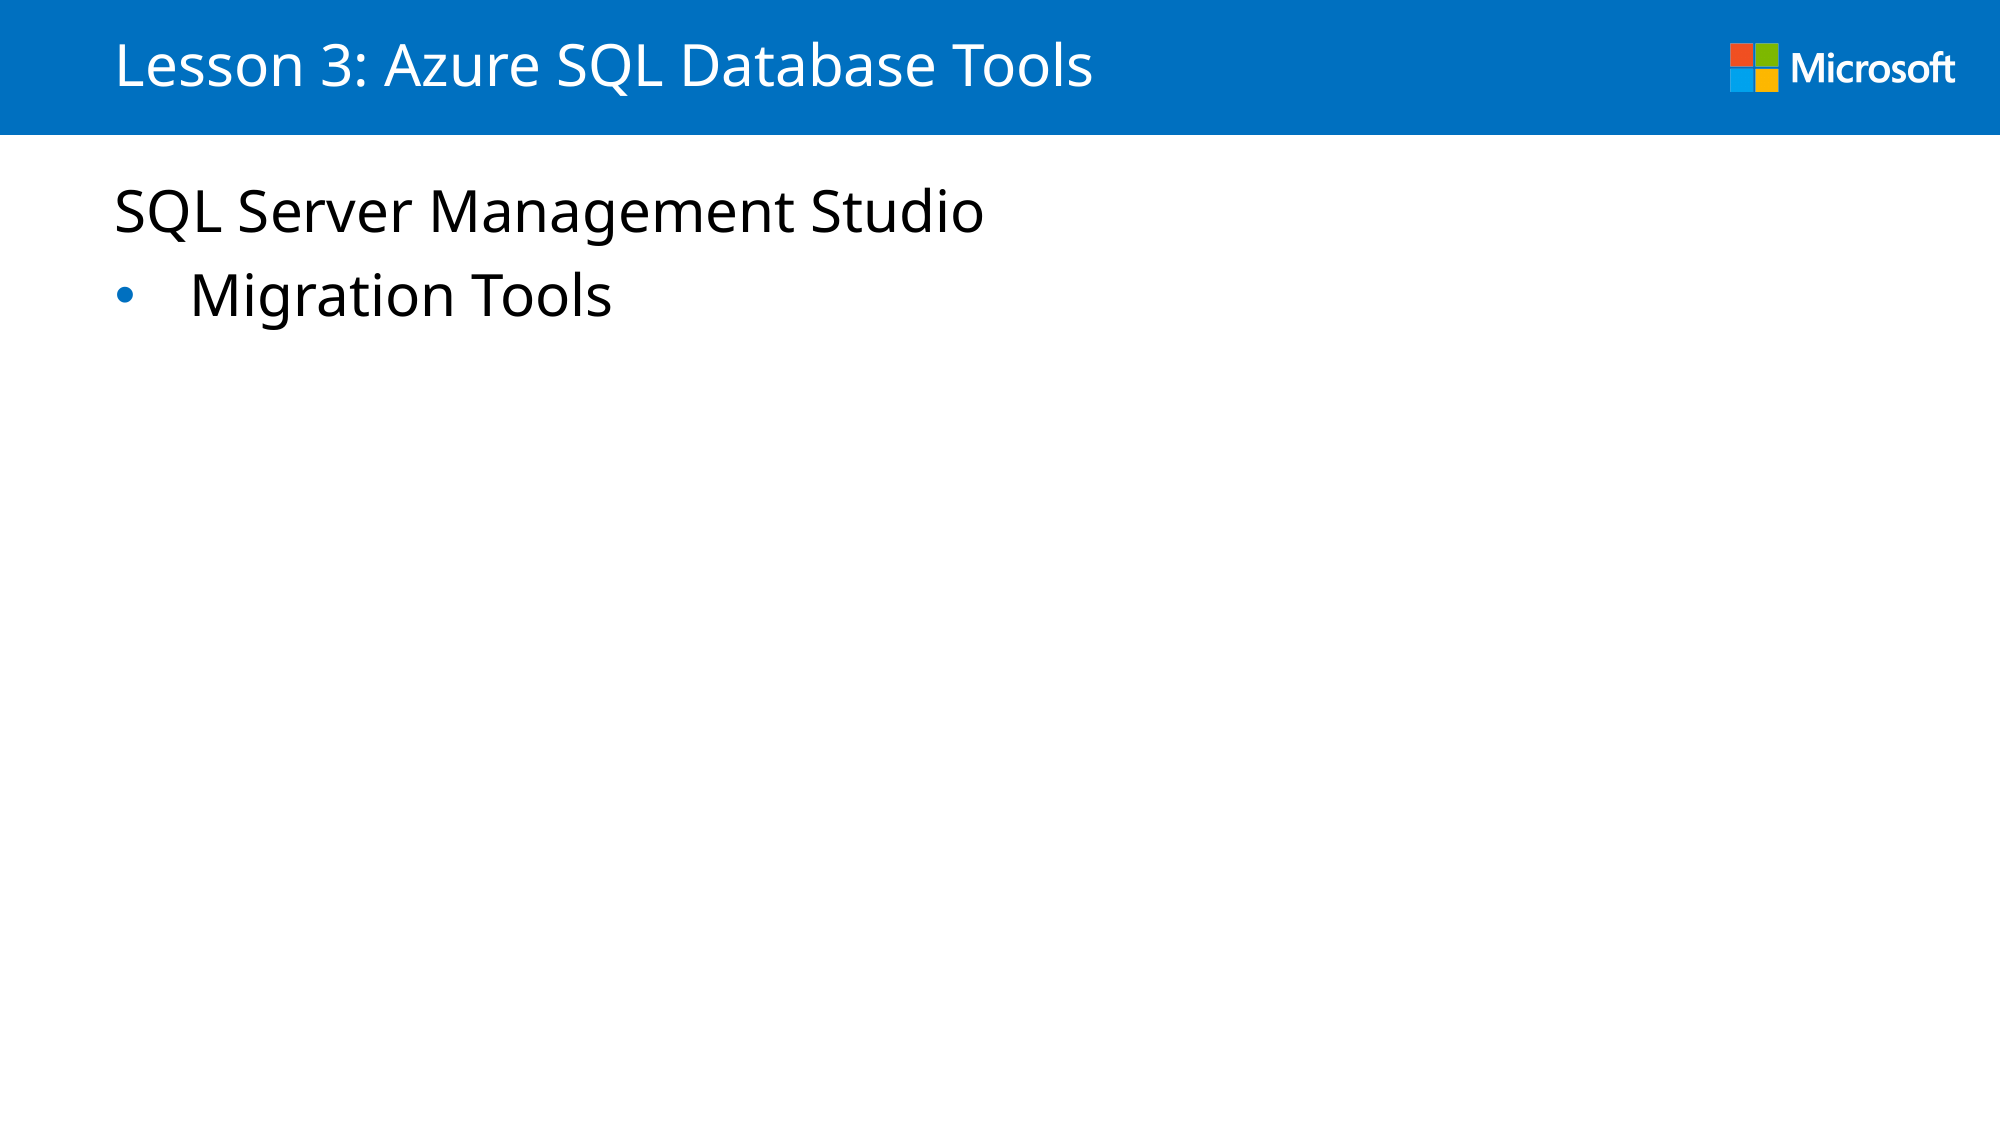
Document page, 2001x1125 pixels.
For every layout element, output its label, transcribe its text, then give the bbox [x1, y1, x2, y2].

list SQL Server Management Studio Migration Tools [99, 174, 1900, 1013]
title Lesson 3: Azure SQL Database Tools [99, 0, 1900, 135]
picture [1900, 14, 1986, 121]
